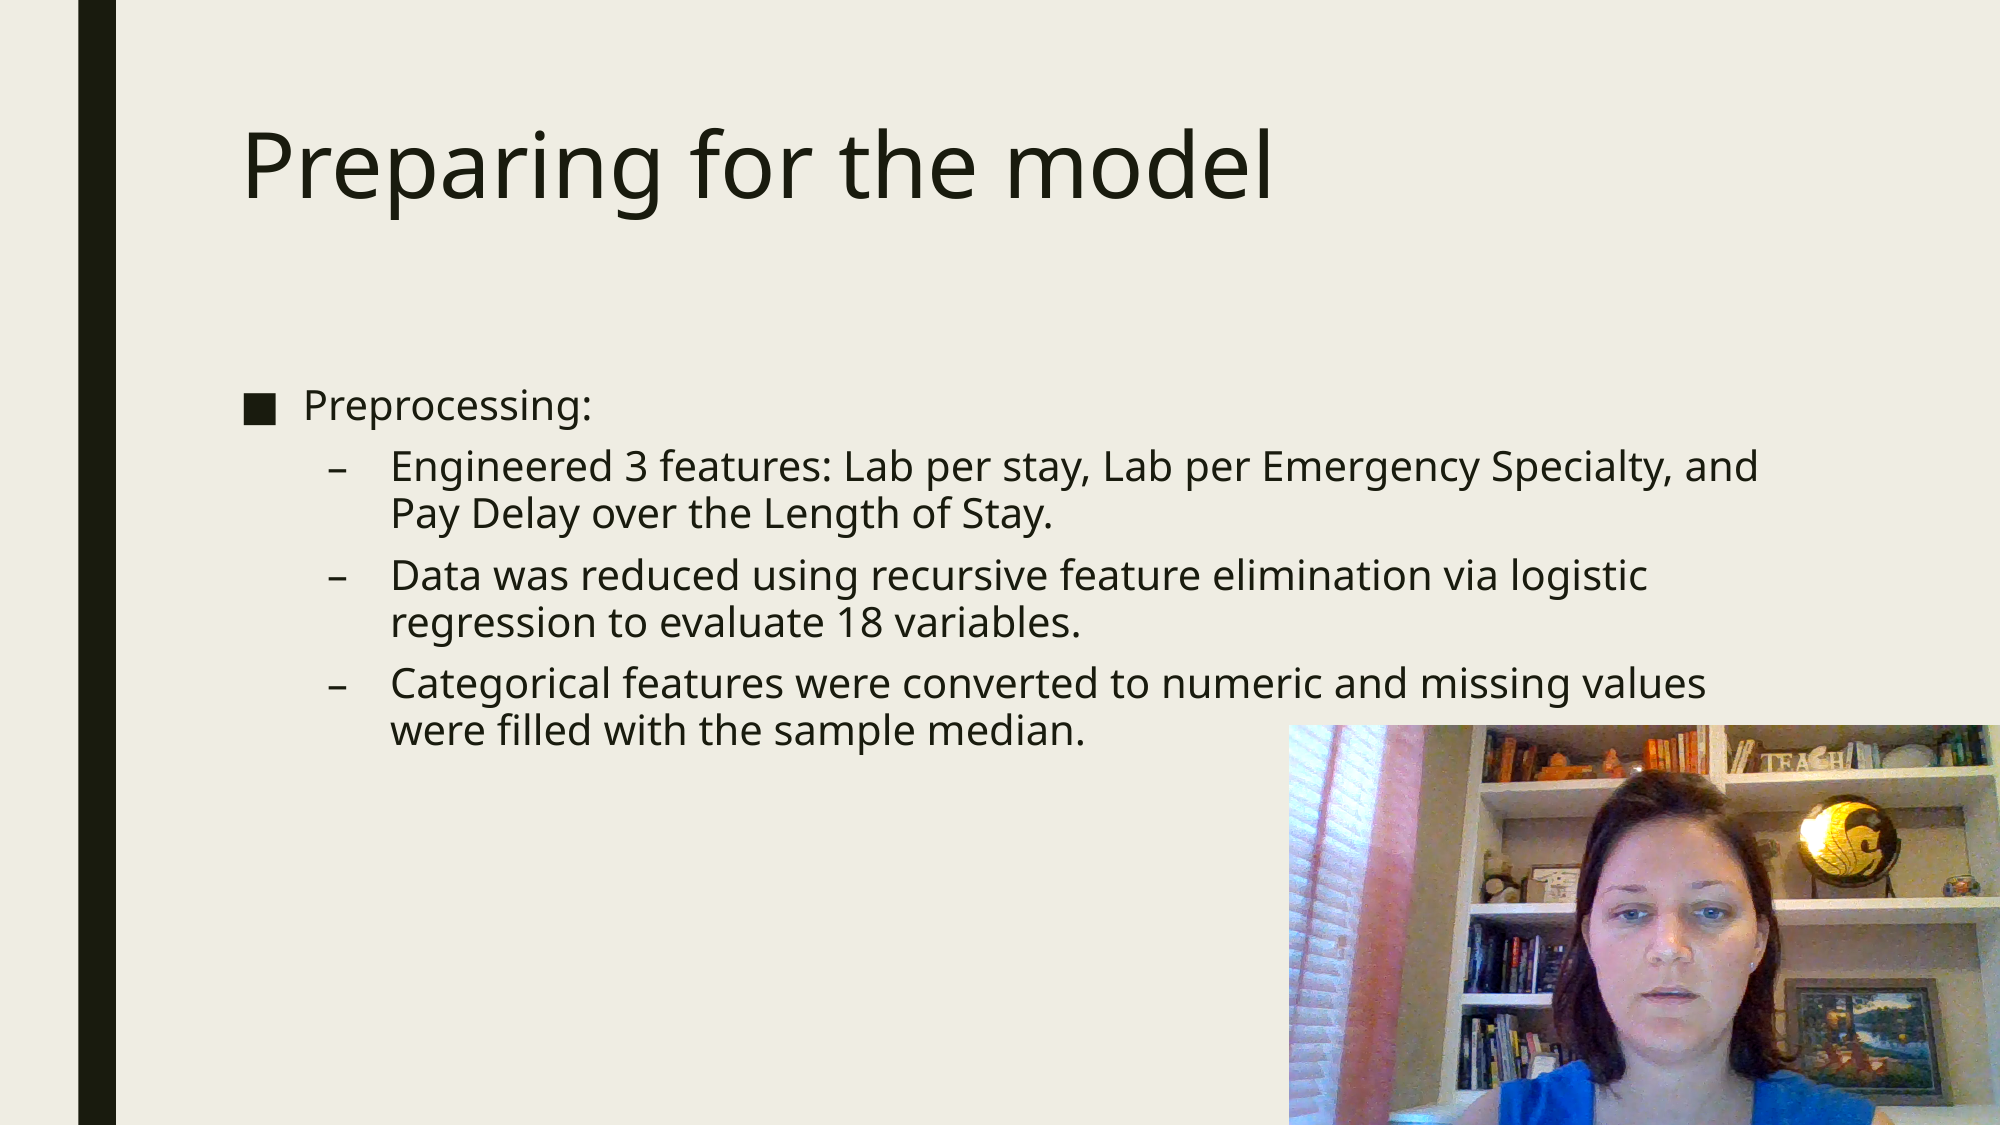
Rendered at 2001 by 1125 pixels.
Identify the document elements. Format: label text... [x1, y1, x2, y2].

title Preparing for the model [225, 112, 1800, 357]
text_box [1289, 725, 2000, 1125]
list Preprocessing: Engineered 3 features: Lab per stay, Lab per Emergency Specialty, and Pay Delay over the Length of Stay. Data was reduced using recursive feature elimination via logistic regression to evaluate 18 variables. Categorical features were converted to numeric and missing values were filled with the sample median. [225, 375, 1800, 963]
